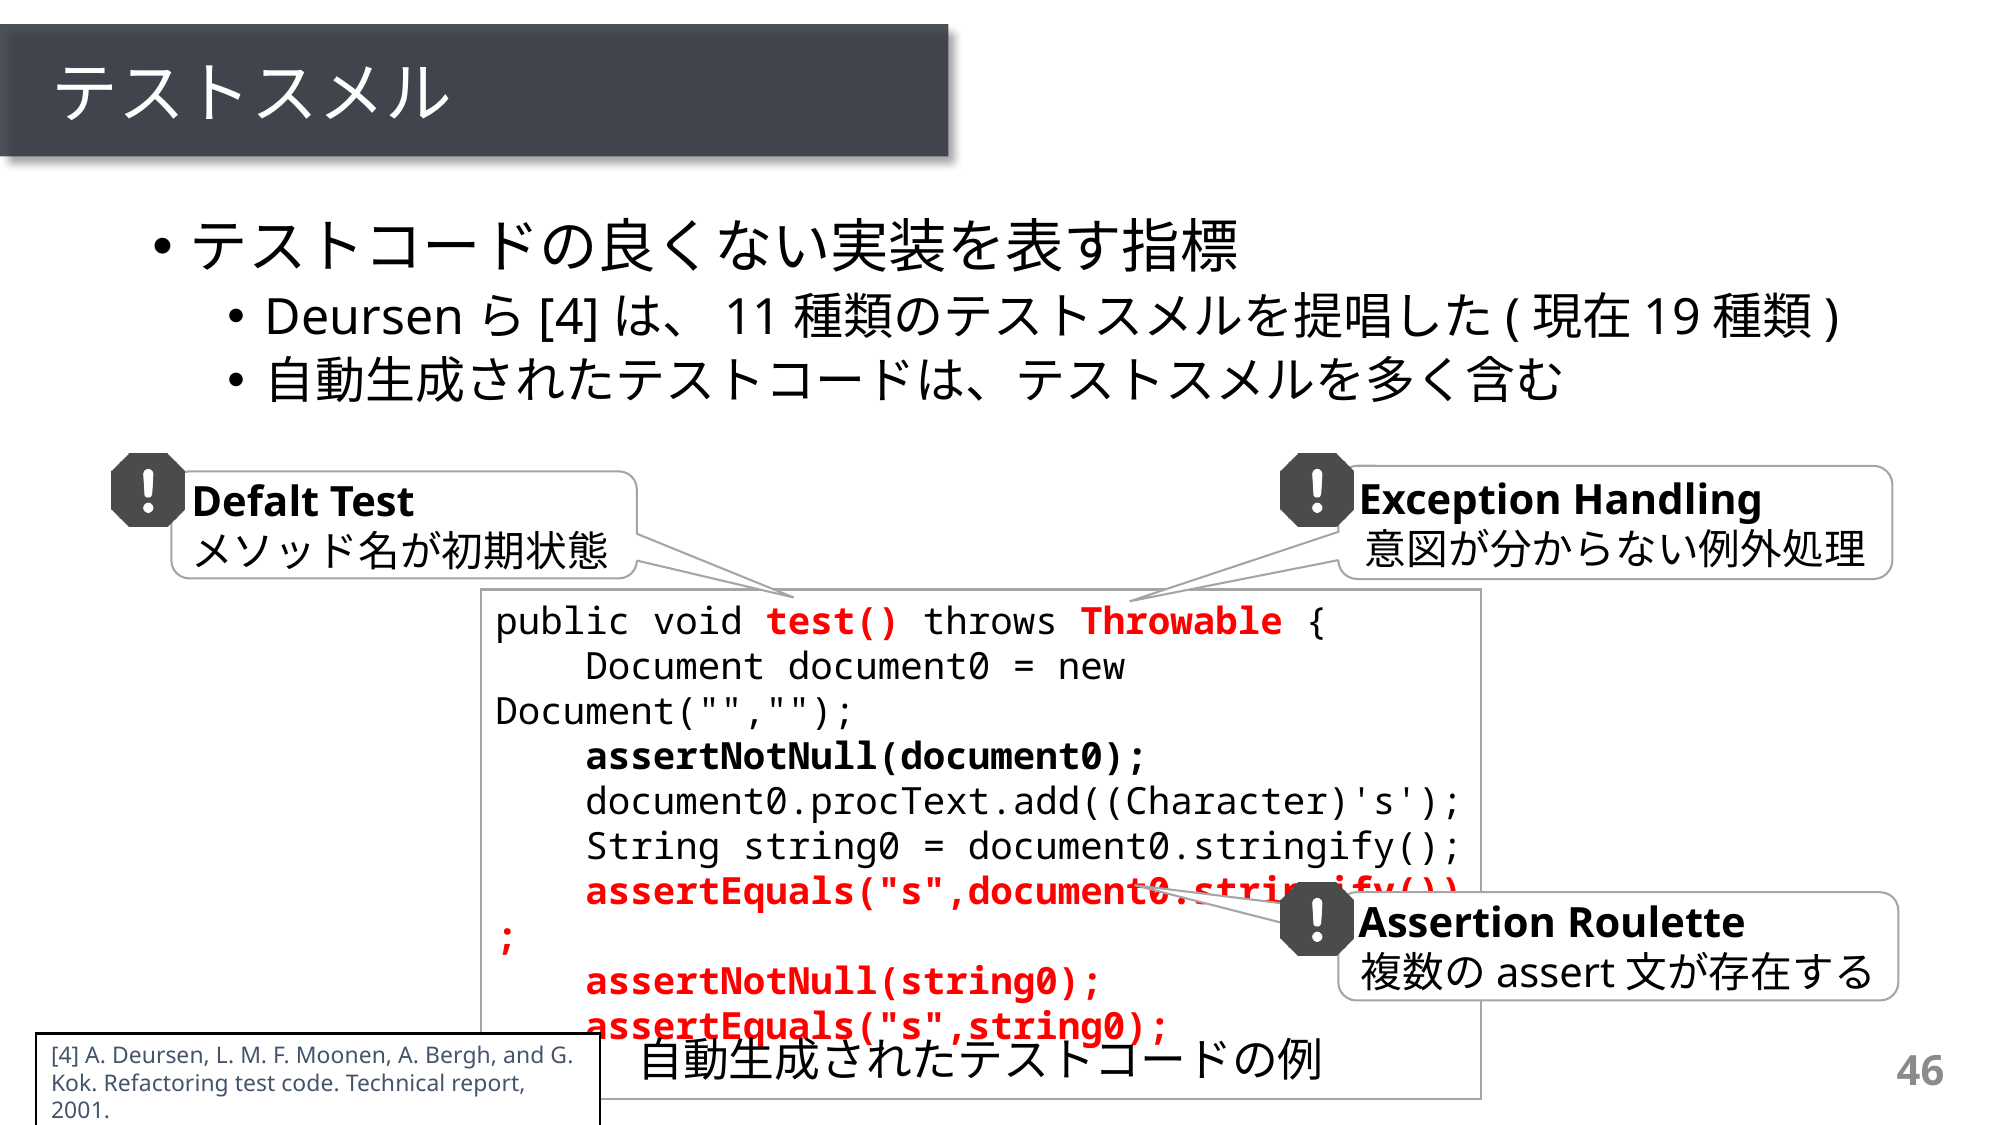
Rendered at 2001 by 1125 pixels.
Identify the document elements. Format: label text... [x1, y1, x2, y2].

list テストコードの良くない実装を表す指標 Deursenら[4]は、11種類のテストスメルを提唱した(現在19種類) 自動生成されたテストコードは、テストスメルを多く含む [137, 210, 1879, 427]
picture [111, 453, 185, 527]
text_box [4] A. Deursen, L. M. F. Moonen, A. Bergh, and G. Kok. Refactoring test code. Technical report, 2001. [35, 1032, 601, 1125]
text_box Exception Handling 意図が分からない例外処理 [1129, 464, 1894, 603]
text_box Defalt Test メソッド名が初期状態 [170, 470, 795, 599]
text_box public void test() throws Throwable { Document document0 = new Document("",""); assertNotNull(document0); document0.procText.add((Character)'s'); String string0 = document0.stringify(); assertEquals("s",document0.stringify()); assertNotNull(string0); assertEquals("s",string0); } [480, 588, 1482, 1100]
text_box Assertion Roulette 複数のassert文が存在する [1337, 891, 1900, 1002]
title テストスメル [36, 36, 957, 156]
text_box 自動生成されたテストコードの例 [577, 1023, 1384, 1094]
picture [1280, 882, 1354, 956]
text_box Assertion Roulette 複数のassert文が存在する [1134, 884, 1280, 924]
picture [1280, 453, 1354, 527]
